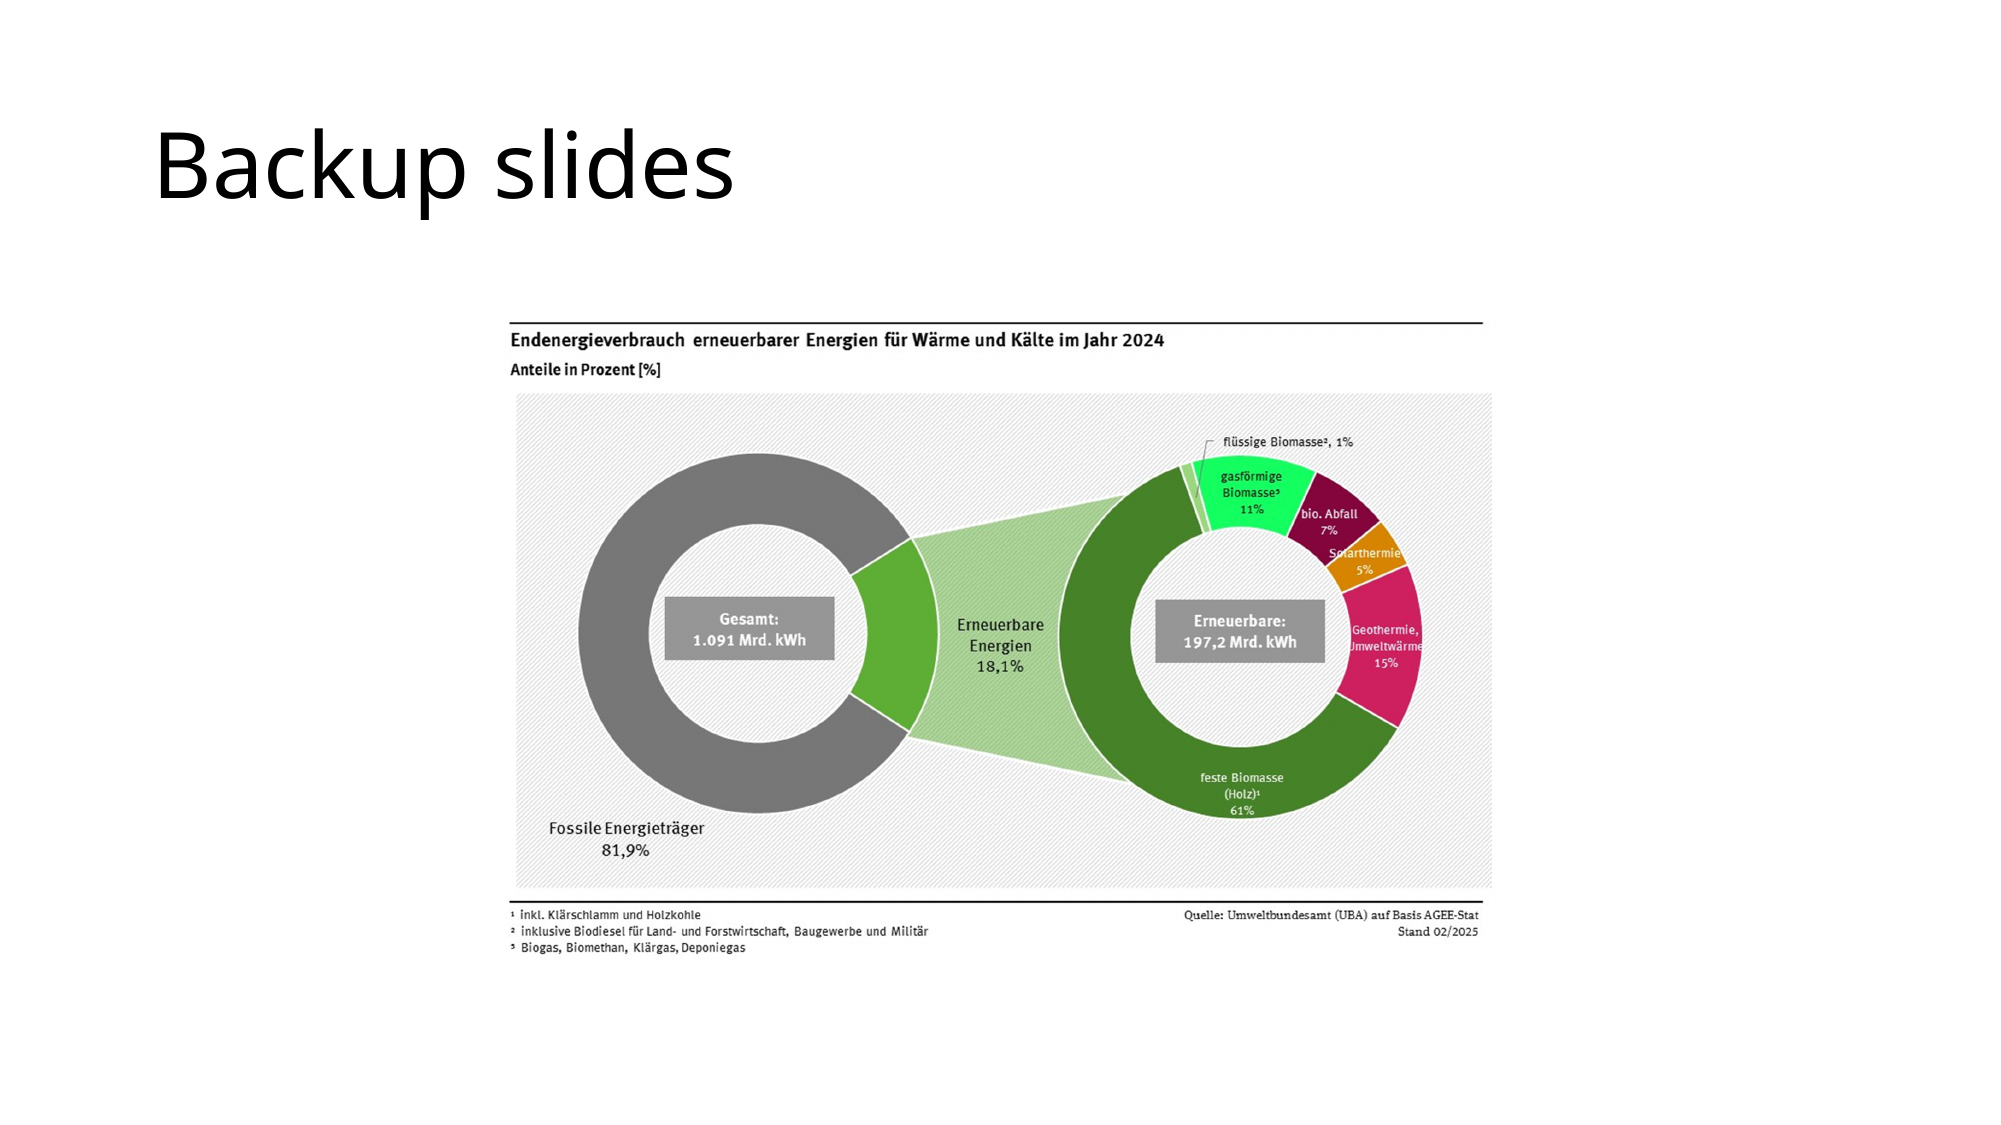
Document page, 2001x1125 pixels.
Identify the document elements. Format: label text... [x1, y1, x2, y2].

title Backup slides [137, 59, 1863, 278]
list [287, 298, 1712, 1014]
